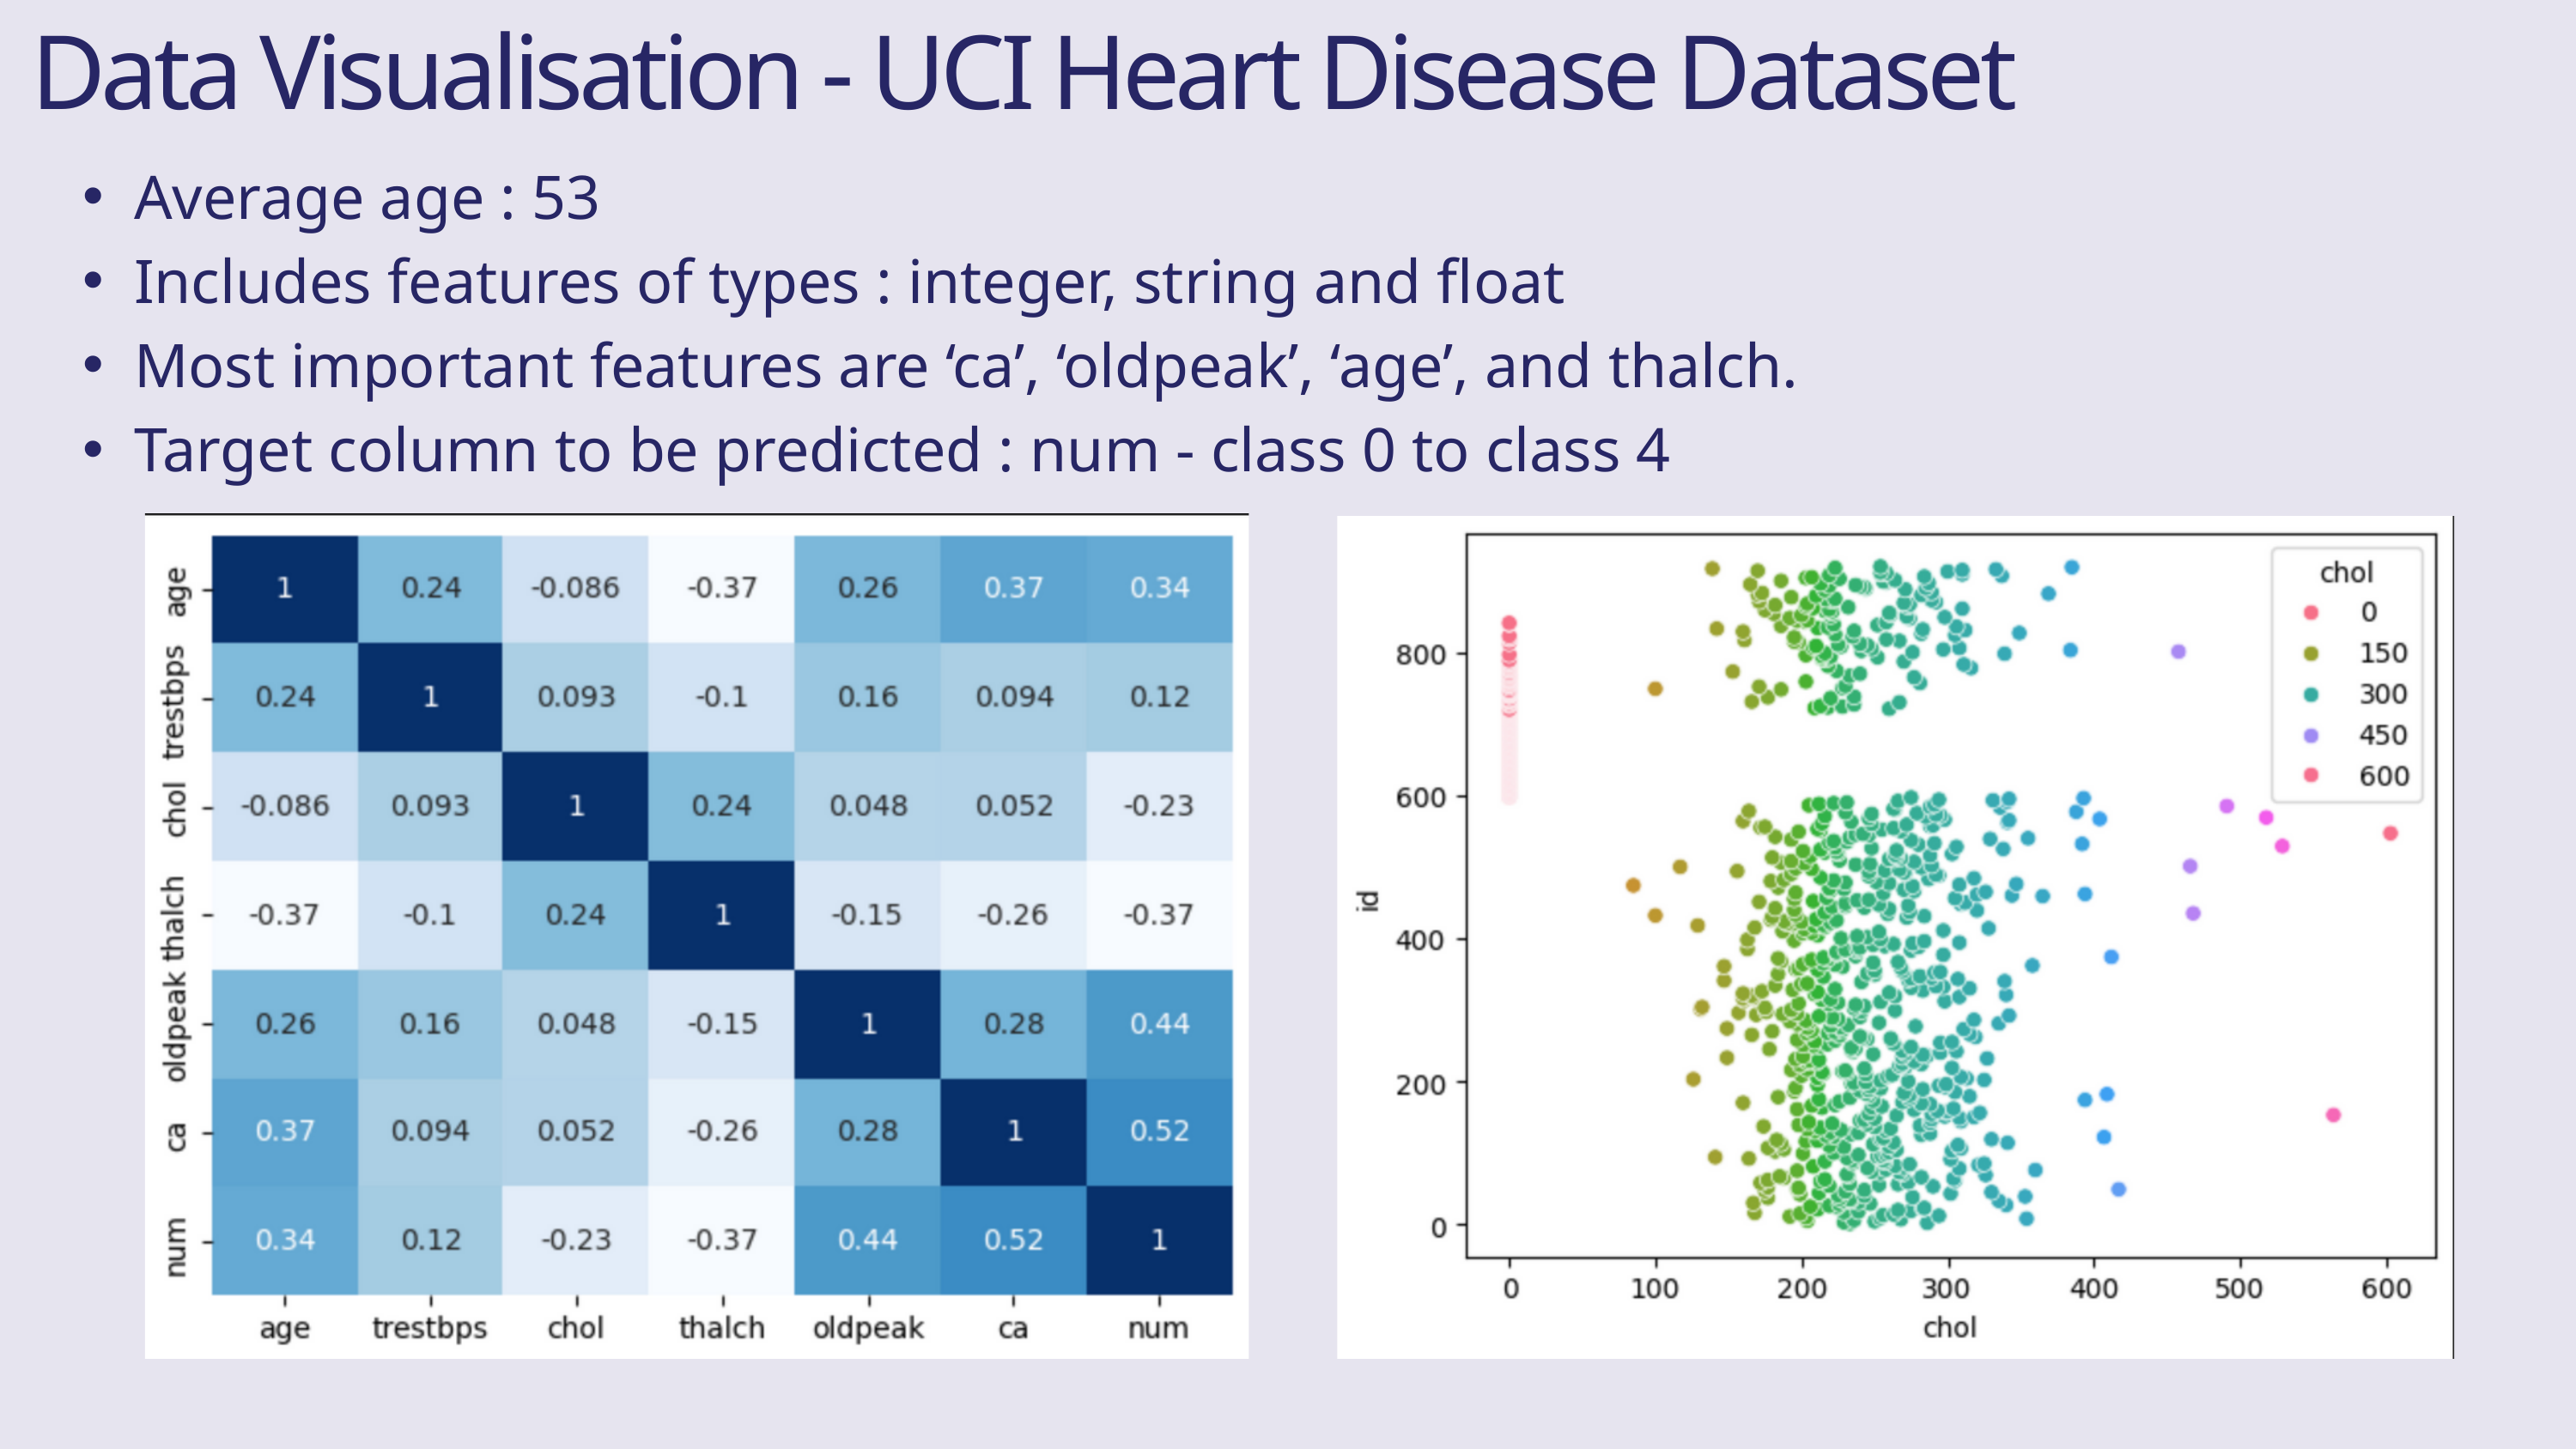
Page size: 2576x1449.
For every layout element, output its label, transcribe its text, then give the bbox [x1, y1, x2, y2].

text_box [1337, 569, 2455, 1359]
text_box Data Visualisation - UCI Heart Disease Dataset [31, 31, 2494, 147]
text_box [144, 569, 1249, 1359]
text_box Average age : 53 Includes features of types : integer, string and float Most important features are ‘ca’, ‘oldpeak’, ‘age’, and thalch. Target column to be predicted : num - class 0 to class 4 [31, 147, 2494, 569]
